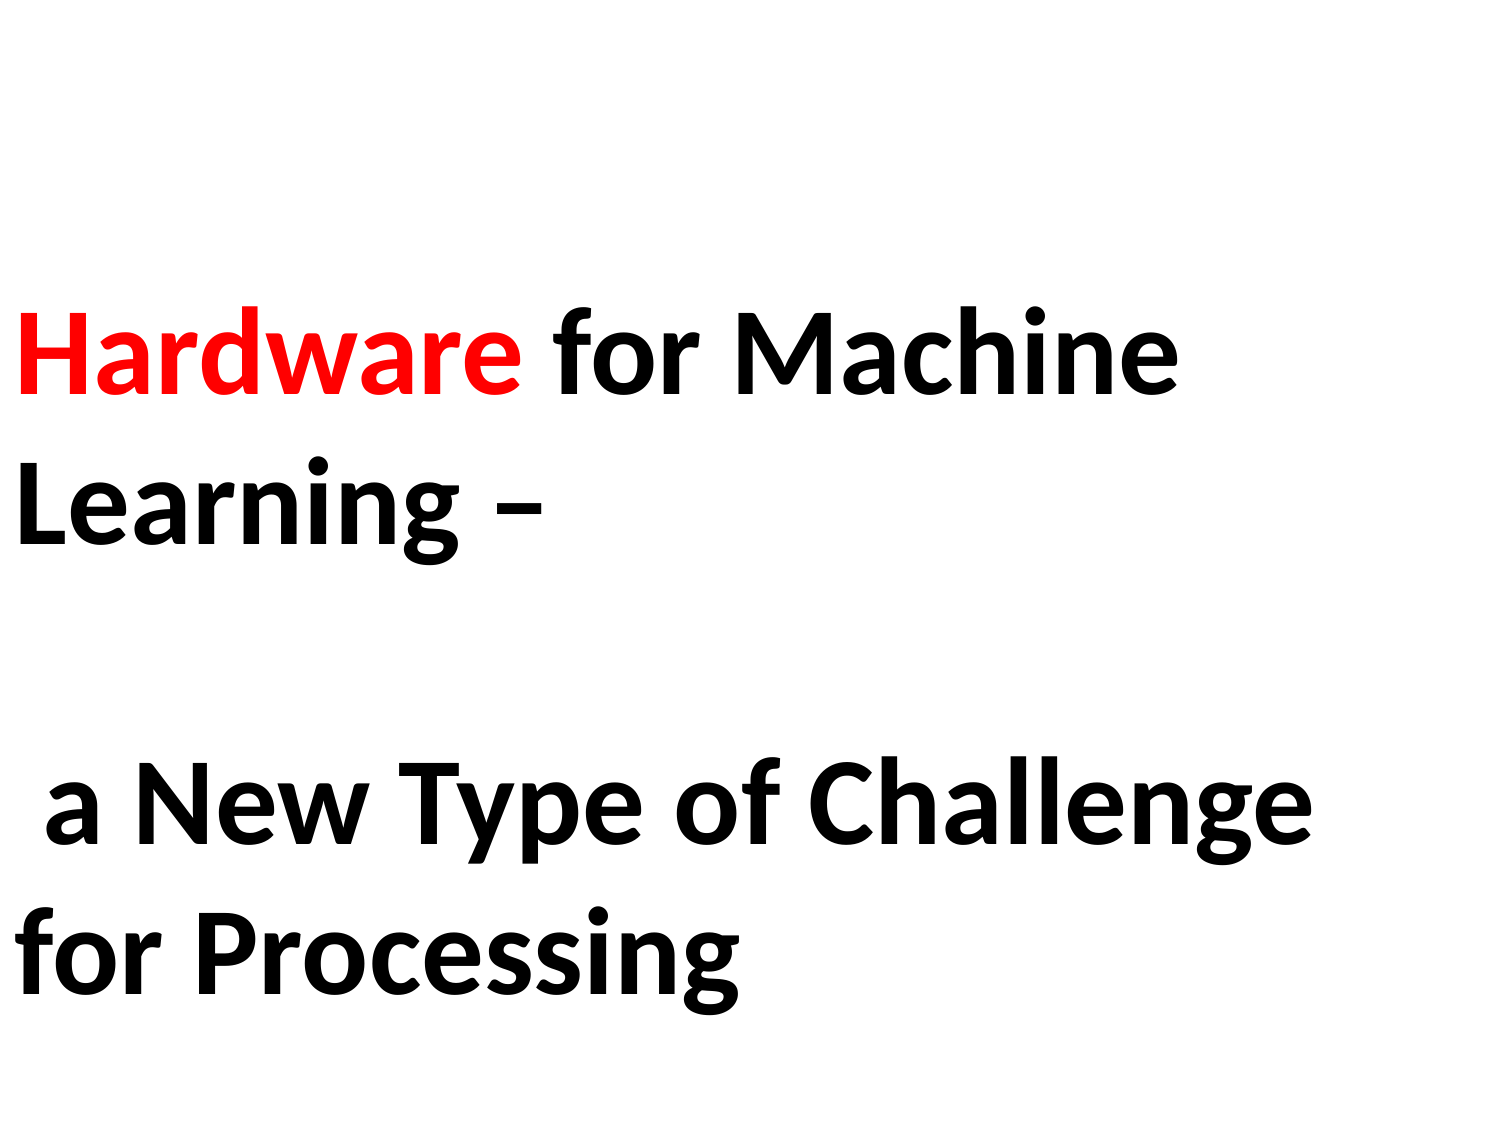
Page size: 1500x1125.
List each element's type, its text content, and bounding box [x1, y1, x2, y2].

text_box Hardware for Machine Learning – a New Type of Challenge for Processing [0, 262, 1500, 1028]
